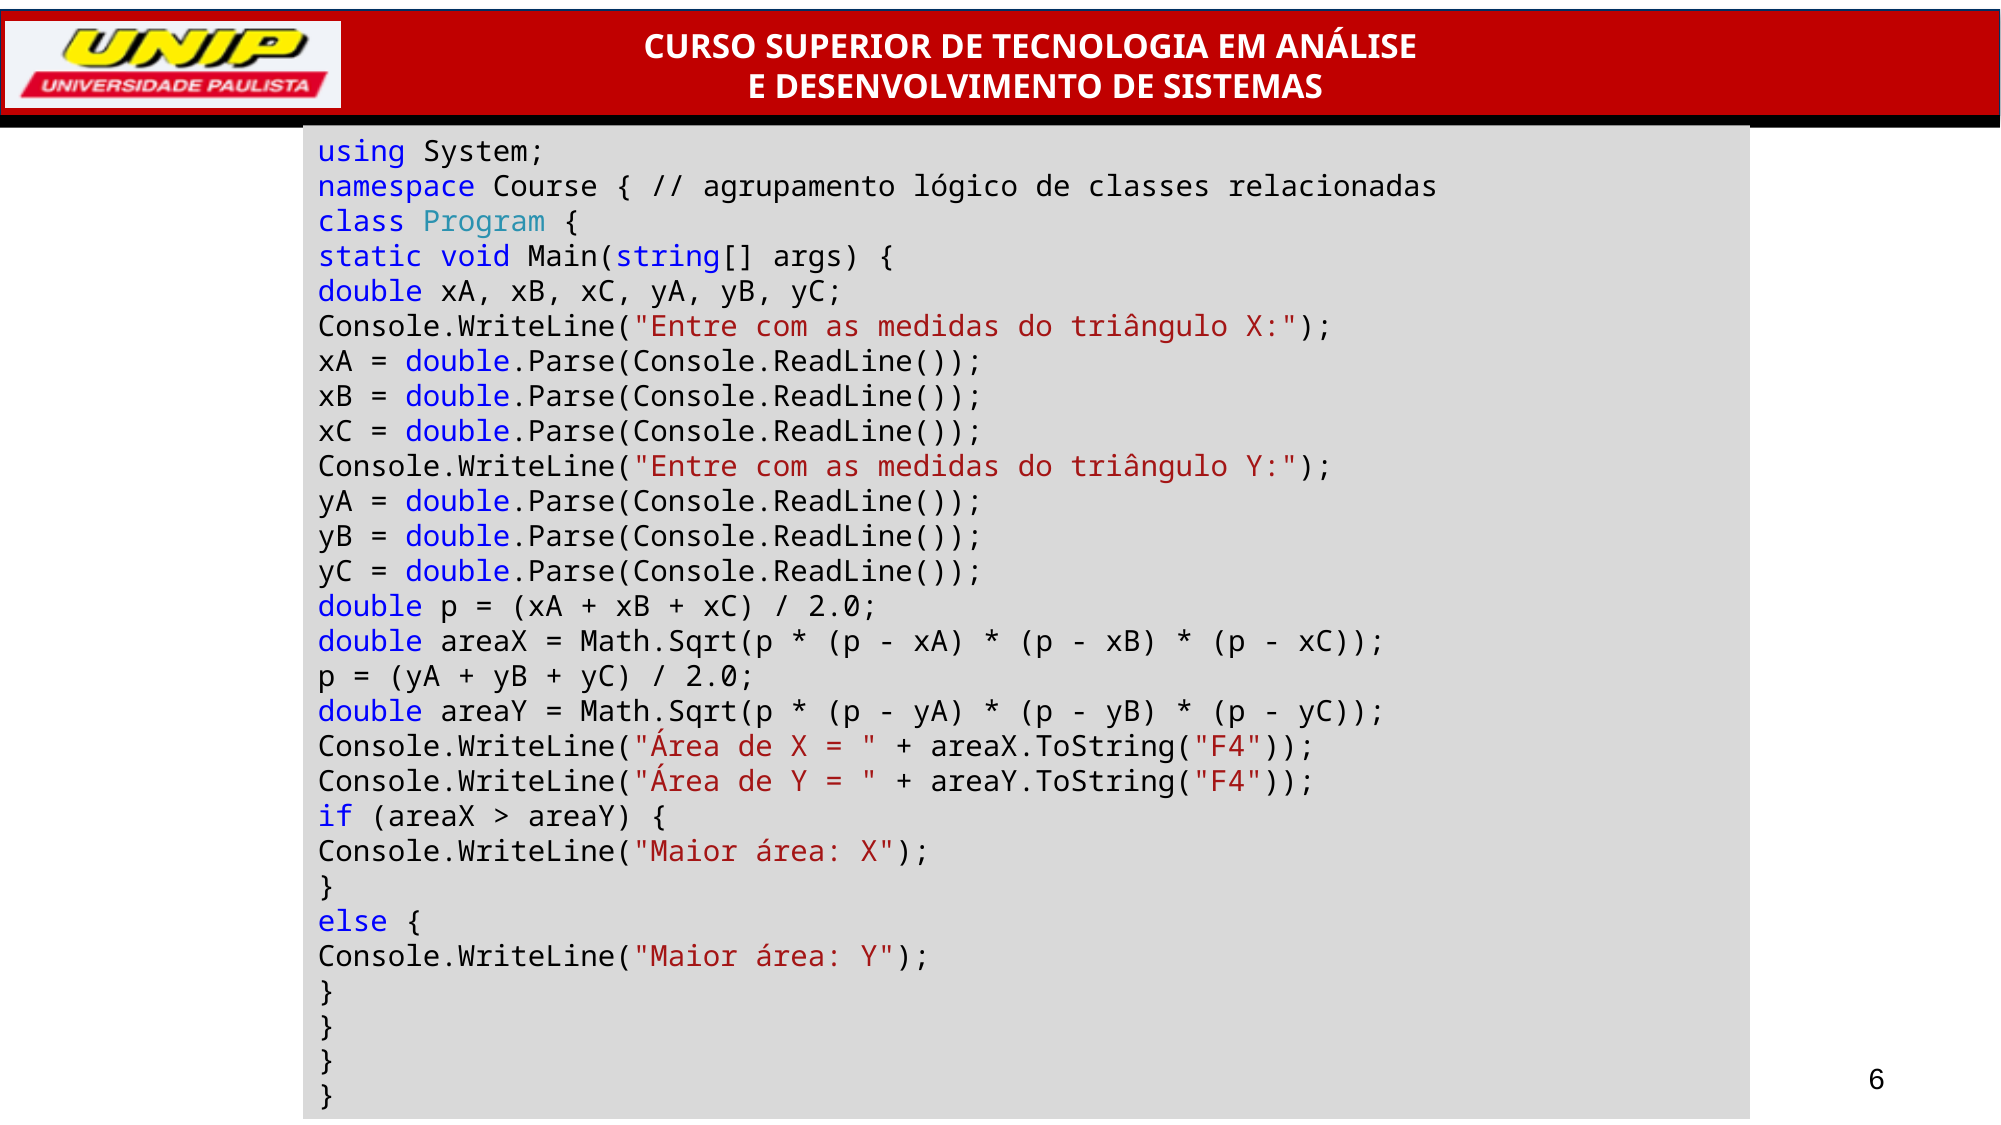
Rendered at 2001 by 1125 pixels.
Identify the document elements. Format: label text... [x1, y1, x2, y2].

picture [5, 21, 341, 108]
text_box using System; namespace Course { // agrupamento lógico de classes relacionadas class Program { static void Main(string[] args) { double xA, xB, xC, yA, yB, yC; Console.WriteLine("Entre com as medidas do triângulo X:"); xA = double.Parse(Console.ReadLine()); xB = double.Parse(Console.ReadLine()); xC = double.Parse(Console.ReadLine()); Console.WriteLine("Entre com as medidas do triângulo Y:"); yA = double.Parse(Console.ReadLine()); yB = double.Parse(Console.ReadLine()); yC = double.Parse(Console.ReadLine()); double p = (xA + xB + xC) / 2.0; double areaX = Math.Sqrt(p * (p - xA) * (p - xB) * (p - xC)); p = (yA + yB + yC) / 2.0; double areaY = Math.Sqrt(p * (p - yA) * (p - yB) * (p - yC)); Console.WriteLine("Área de X = " + areaX.ToString("F4")); Console.WriteLine("Área de Y = " + areaY.ToString("F4")); if (areaX > areaY) { Console.WriteLine("Maior área: X"); } else { Console.WriteLine("Maior área: Y"); } } } } [303, 125, 1750, 1119]
slide_number 6 [1750, 1024, 1900, 1103]
